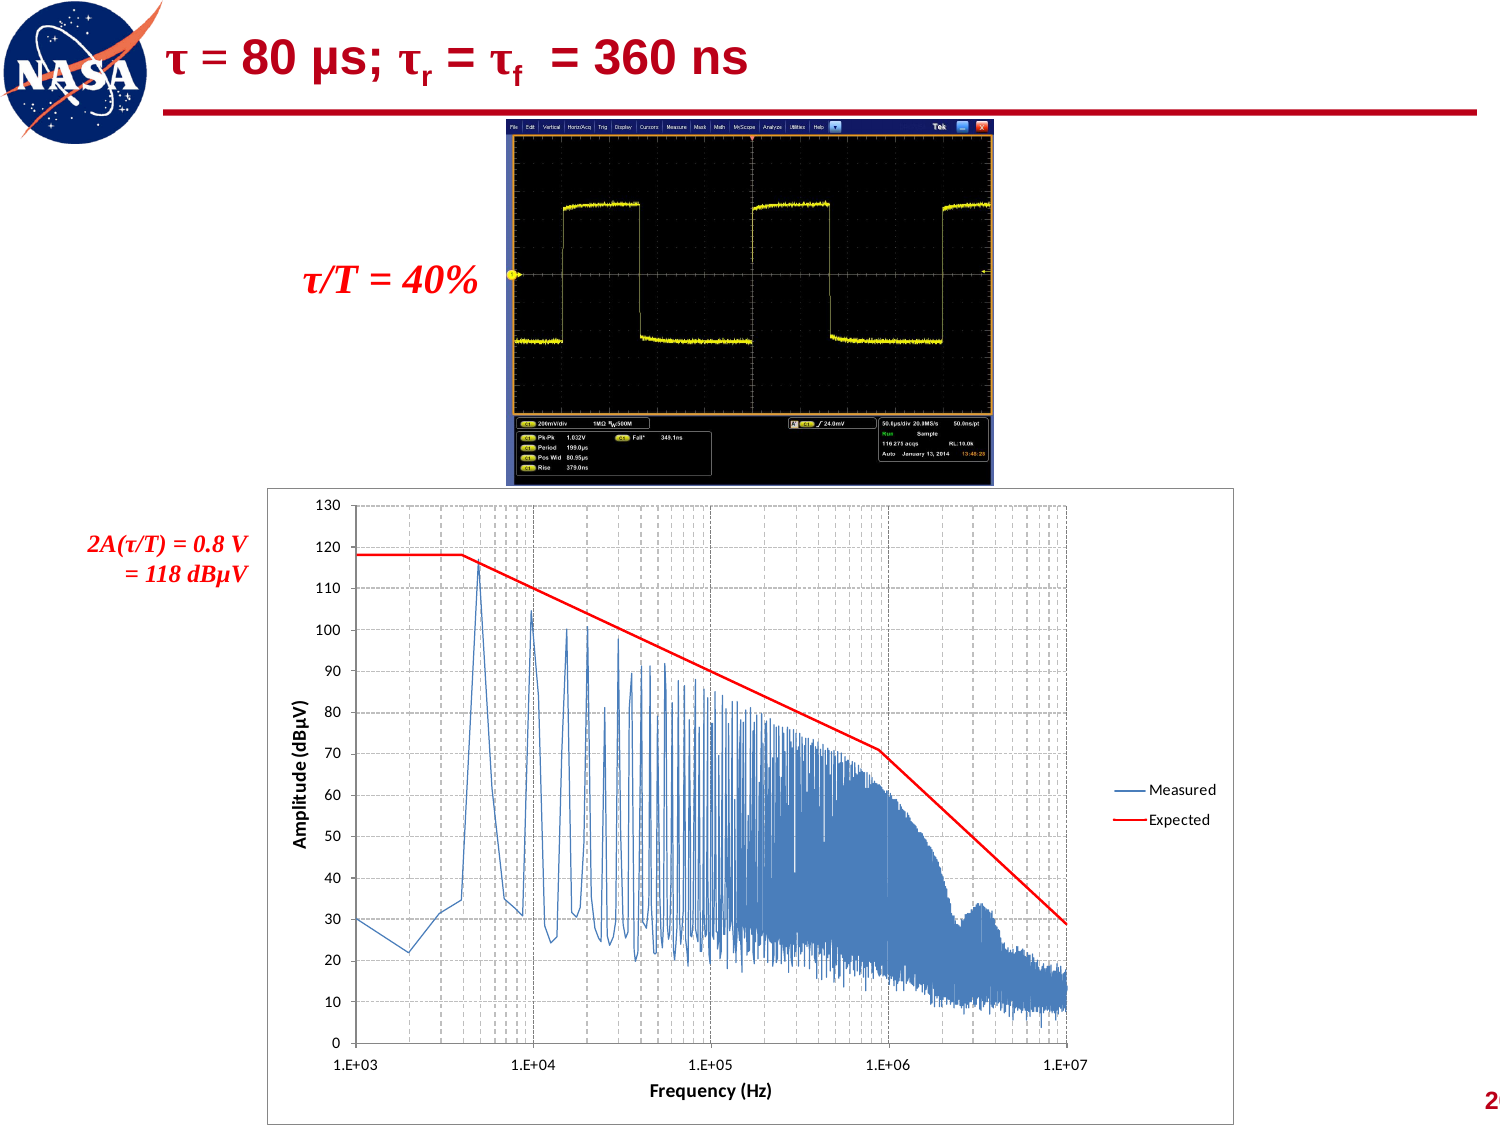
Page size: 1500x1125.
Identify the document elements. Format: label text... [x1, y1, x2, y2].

text_box 2A(τ/T) = 0.8 V = 118 dBµV [69, 520, 260, 596]
text_box τ/T = 40% [287, 244, 495, 310]
picture [0, 0, 163, 144]
picture [265, 119, 1235, 1125]
title τ = 80 µs; τr = τf = 360 ns [149, 24, 1341, 92]
